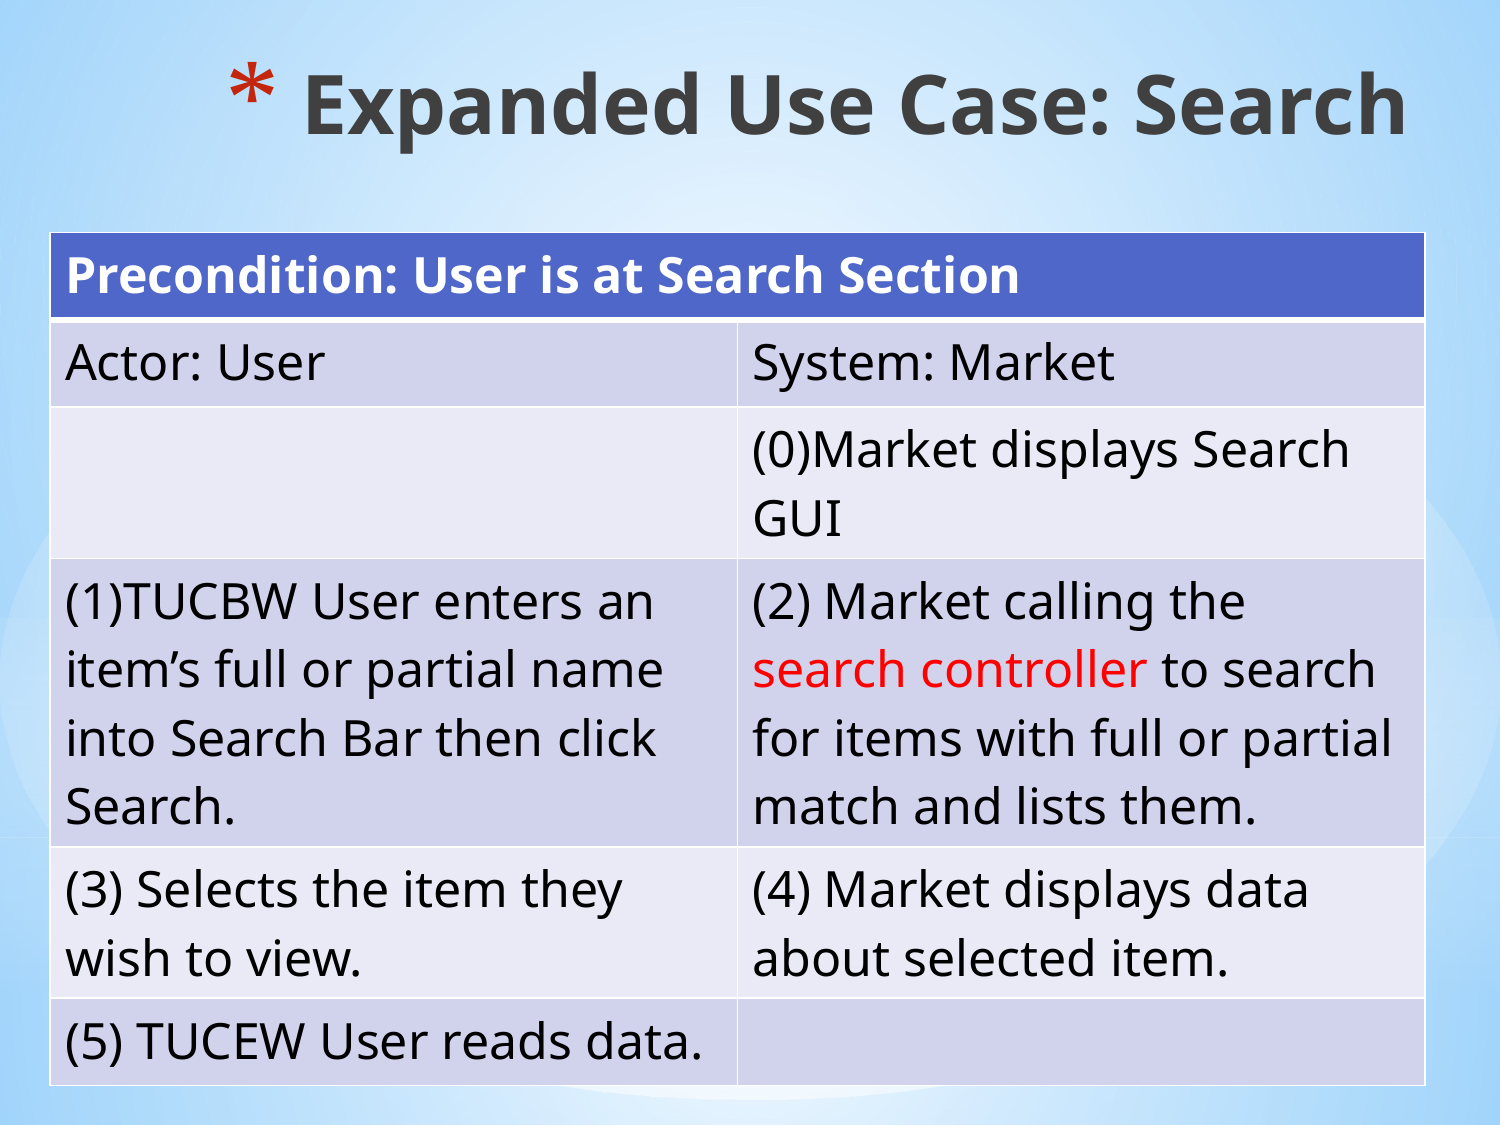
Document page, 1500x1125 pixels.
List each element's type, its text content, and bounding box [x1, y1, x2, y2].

table_cell (4) Market displays data about selected item. [738, 848, 1424, 997]
table_cell [738, 999, 1424, 1085]
table_cell System: Market [738, 323, 1424, 406]
table_cell (0)Market displays Search GUI [738, 408, 1424, 558]
table_cell (2) Market calling the search controller to search for items with full or partial match and lists them. [738, 559, 1424, 846]
table_cell Actor: User [51, 323, 737, 406]
table_header Precondition: User is at Search Section [51, 233, 1424, 317]
table_cell (1)TUCBW User enters an item’s full or partial name into Search Bar then click Search. [51, 559, 737, 846]
text_box Expanded Use Case: Search [74, 45, 1425, 232]
table_cell [51, 408, 737, 558]
table_cell (5) TUCEW User reads data. [51, 999, 737, 1085]
table_cell (3) Selects the item they wish to view. [51, 848, 737, 997]
